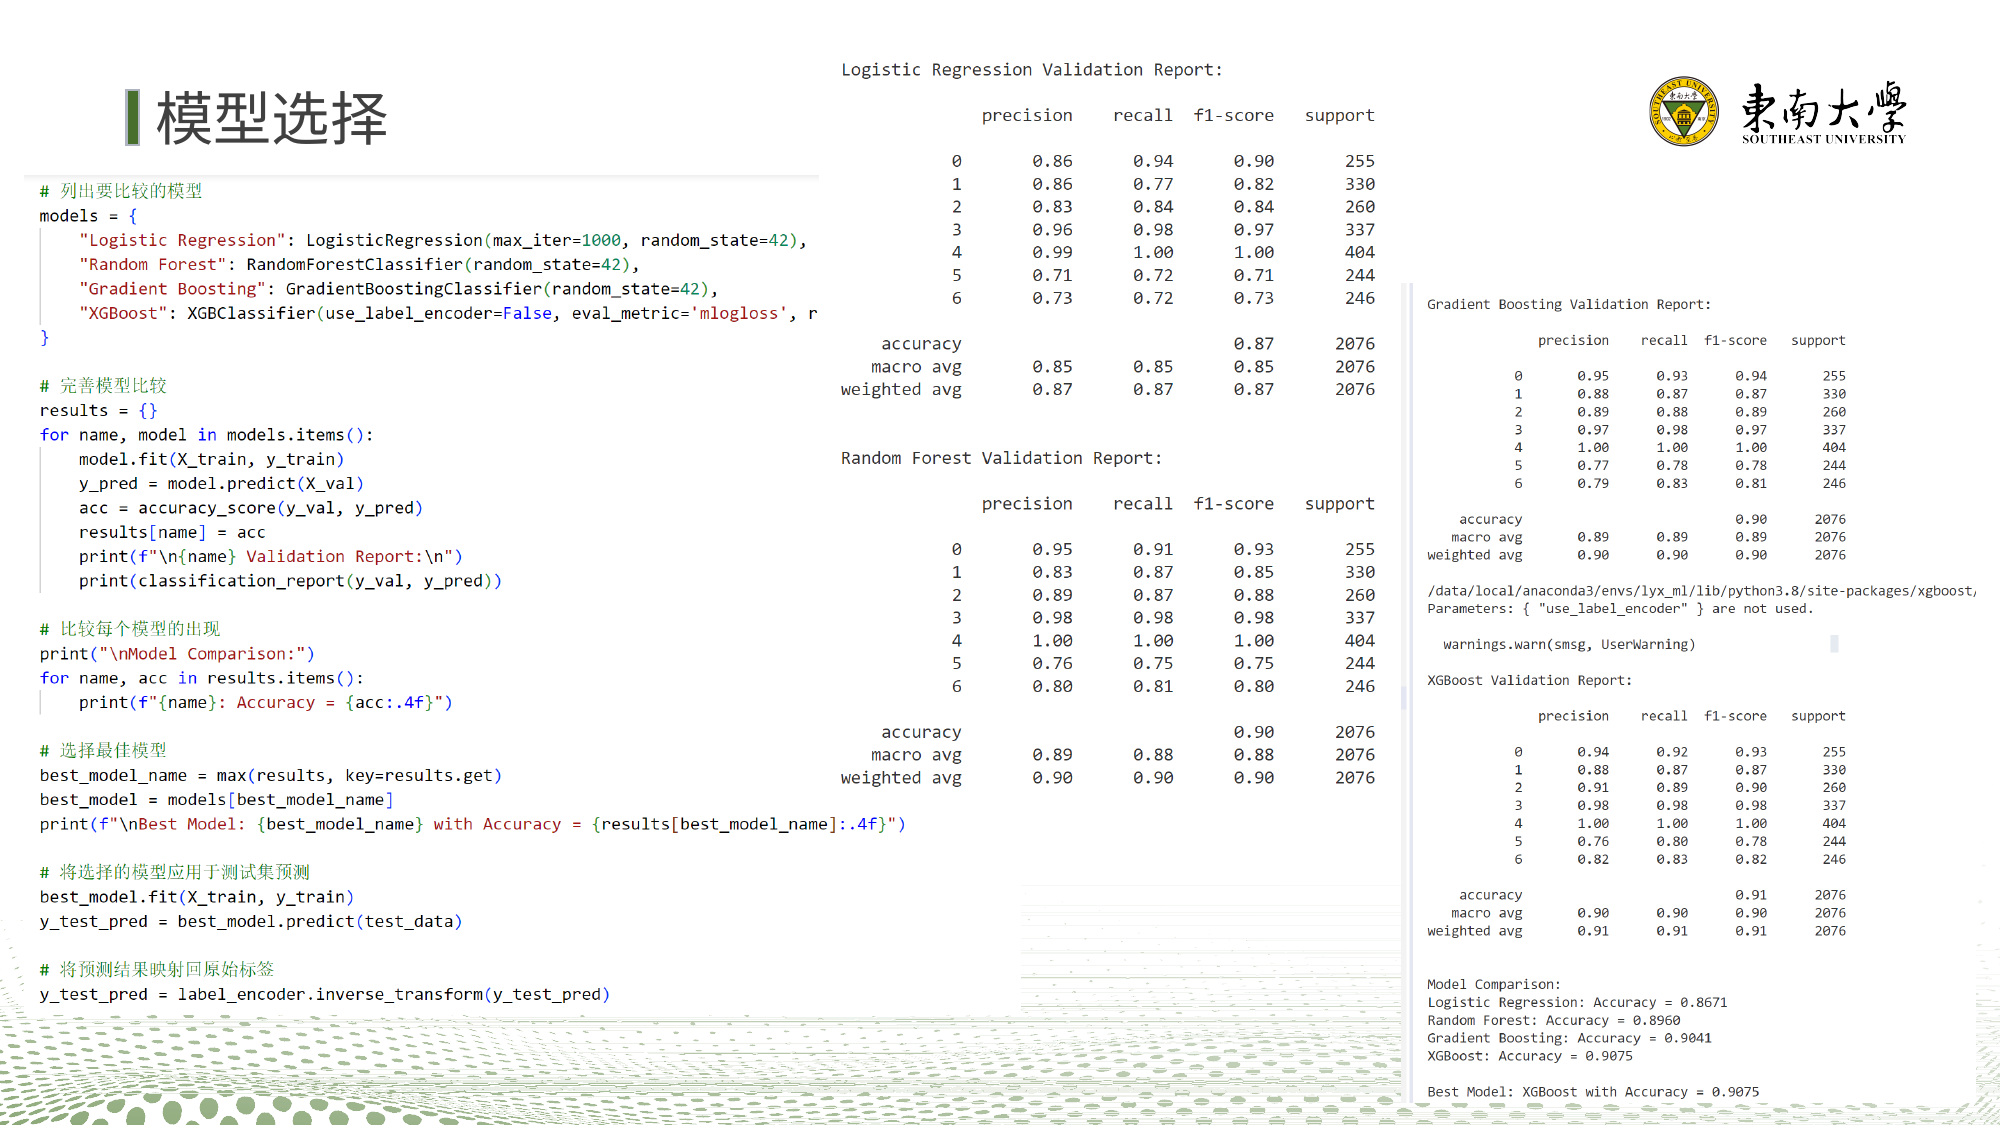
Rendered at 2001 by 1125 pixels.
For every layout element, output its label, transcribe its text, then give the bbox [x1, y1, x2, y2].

text_box [876, 1095, 891, 1100]
text_box [1491, 1119, 1508, 1125]
text_box [1340, 1093, 1356, 1103]
text_box [39, 1025, 51, 1029]
text_box [83, 1058, 98, 1062]
text_box [203, 1020, 215, 1025]
text_box [1154, 1082, 1170, 1089]
text_box [1901, 1120, 1917, 1125]
text_box [1546, 1110, 1563, 1119]
text_box [859, 1101, 874, 1106]
text_box [6, 1102, 24, 1108]
text_box [86, 1065, 101, 1069]
text_box [276, 1023, 288, 1028]
text_box [1736, 1116, 1753, 1123]
text_box [245, 1048, 258, 1054]
text_box [1159, 1116, 1176, 1125]
text_box [208, 1046, 221, 1052]
text_box [1342, 1115, 1359, 1125]
text_box [1584, 1111, 1601, 1119]
text_box [22, 1029, 34, 1033]
text_box [760, 1065, 784, 1073]
text_box [1980, 1050, 1993, 1060]
text_box [1171, 1072, 1187, 1080]
text_box [1376, 1095, 1393, 1105]
text_box [259, 1029, 271, 1034]
text_box [976, 1119, 993, 1124]
text_box [1073, 1053, 1088, 1057]
text_box [1827, 1107, 1843, 1114]
text_box [1915, 1104, 1930, 1110]
text_box [1135, 1075, 1150, 1083]
text_box [13, 1065, 27, 1069]
text_box [11, 1117, 30, 1125]
text_box [70, 1110, 90, 1125]
text_box [41, 1034, 54, 1038]
text_box [1066, 1110, 1083, 1117]
text_box [247, 1062, 261, 1067]
text_box [1093, 1055, 1107, 1060]
text_box [1640, 1104, 1657, 1112]
text_box [1526, 1103, 1543, 1109]
text_box [1660, 1113, 1677, 1120]
text_box [115, 1037, 128, 1042]
text_box [310, 1015, 321, 1019]
text_box [205, 1033, 218, 1038]
text_box [1989, 1071, 2000, 1084]
text_box [1355, 1067, 1370, 1075]
text_box [166, 1020, 178, 1024]
text_box [687, 1086, 701, 1091]
text_box [1081, 1088, 1097, 1095]
text_box [1976, 1098, 1992, 1114]
text_box [1564, 1103, 1581, 1110]
text_box [20, 1088, 37, 1093]
text_box [964, 1067, 978, 1072]
text_box [741, 1081, 755, 1085]
text_box [927, 1072, 941, 1077]
text_box [1352, 1054, 1367, 1059]
text_box [980, 1061, 994, 1065]
text_box [1642, 1120, 1660, 1125]
text_box [1227, 1077, 1243, 1085]
text_box [668, 1082, 681, 1086]
text_box [721, 1063, 740, 1069]
text_box [1315, 1052, 1331, 1058]
text_box [1954, 1103, 1969, 1113]
text_box [386, 1036, 398, 1040]
text_box [978, 1029, 1401, 1055]
text_box [879, 1104, 894, 1108]
text_box [1392, 1069, 1401, 1077]
text_box [1132, 1061, 1147, 1068]
text_box [125, 89, 140, 146]
text_box [1602, 1103, 1619, 1111]
text_box [1982, 1108, 2000, 1125]
text_box [893, 1087, 908, 1093]
text_box [1003, 1072, 1017, 1078]
text_box [191, 1052, 204, 1058]
text_box [19, 1021, 31, 1025]
text_box [1792, 1115, 1809, 1121]
text_box [0, 1070, 11, 1074]
text_box [403, 1034, 414, 1038]
text_box [1451, 1103, 1468, 1108]
text_box [1938, 1119, 1953, 1125]
text_box [1049, 1117, 1066, 1124]
text_box [261, 1042, 274, 1047]
text_box [335, 1047, 348, 1052]
text_box [352, 1042, 365, 1047]
text_box [966, 1077, 981, 1083]
text_box [1247, 1085, 1263, 1094]
text_box [724, 1086, 738, 1090]
text_box [831, 1059, 857, 1068]
text_box [1976, 1044, 1989, 1052]
text_box [62, 1089, 80, 1096]
text_box [1054, 1052, 1068, 1056]
text_box [298, 1044, 311, 1049]
text_box [961, 1049, 988, 1055]
text_box [817, 1085, 831, 1090]
text_box [1086, 1117, 1103, 1125]
text_box [1847, 1116, 1863, 1122]
text_box [1471, 1109, 1488, 1119]
text_box [1772, 1106, 1788, 1113]
text_box [222, 1027, 234, 1032]
text_box [1262, 1059, 1277, 1066]
text_box [737, 1121, 771, 1125]
text_box [1056, 1059, 1071, 1064]
text_box [766, 1104, 781, 1109]
picture [24, 41, 1976, 1103]
text_box [851, 1059, 878, 1068]
text_box [1212, 1105, 1229, 1115]
text_box [1174, 1088, 1190, 1097]
text_box [901, 1114, 917, 1118]
text_box [400, 1025, 411, 1029]
text_box [465, 1063, 478, 1068]
text_box [1191, 1079, 1207, 1087]
text_box [242, 1034, 255, 1040]
text_box [1193, 1097, 1210, 1105]
text_box [747, 1101, 761, 1105]
text_box [991, 1102, 1007, 1108]
text_box [673, 1102, 688, 1107]
text_box [0, 1079, 14, 1083]
text_box [1734, 1103, 1750, 1110]
text_box [1022, 1075, 1038, 1081]
text_box [1042, 1079, 1057, 1085]
text_box [320, 1066, 334, 1071]
text_box [1005, 1084, 1021, 1089]
text_box [256, 1016, 268, 1020]
text_box [1864, 1113, 1880, 1120]
text_box [1861, 1103, 1877, 1107]
text_box [3, 1095, 20, 1100]
text_box [411, 1065, 425, 1070]
text_box [428, 1060, 441, 1065]
text_box [61, 1040, 74, 1045]
text_box [95, 1031, 108, 1035]
text_box [459, 1046, 471, 1050]
text_box [693, 1107, 708, 1111]
text_box [952, 1096, 967, 1101]
text_box [337, 1060, 351, 1065]
text_box [1337, 1074, 1353, 1083]
text_box [1604, 1119, 1622, 1125]
text_box [1508, 1110, 1526, 1119]
text_box [1335, 1059, 1350, 1066]
text_box [281, 1050, 294, 1055]
text_box [1986, 1061, 2000, 1075]
text_box [989, 1091, 1004, 1097]
text_box [332, 1035, 344, 1039]
text_box [414, 1016, 424, 1020]
text_box [873, 1084, 888, 1089]
text_box [1037, 1058, 1051, 1062]
text_box [732, 1113, 748, 1117]
text_box [397, 1016, 408, 1020]
text_box [1976, 1039, 1984, 1045]
text_box [1935, 1107, 1950, 1115]
text_box [993, 1113, 1010, 1119]
text_box [312, 1027, 325, 1031]
text_box [827, 1118, 844, 1122]
text_box [10, 1055, 24, 1059]
text_box [1320, 1083, 1336, 1093]
text_box [1044, 1091, 1060, 1098]
text_box [363, 1018, 374, 1022]
text_box [30, 1060, 44, 1065]
text_box [847, 1120, 864, 1124]
text_box [1062, 1083, 1077, 1089]
text_box [1249, 1105, 1266, 1115]
text_box [1098, 1079, 1114, 1086]
text_box [924, 1065, 938, 1069]
text_box [1264, 1075, 1280, 1084]
text_box [1976, 1073, 1981, 1081]
text_box [49, 1065, 64, 1069]
text_box [946, 1074, 961, 1080]
text_box [895, 1097, 911, 1102]
text_box [1122, 1116, 1139, 1125]
text_box [1078, 1074, 1094, 1081]
text_box [1298, 1058, 1314, 1065]
text_box [780, 1088, 795, 1093]
text_box [881, 1112, 897, 1116]
text_box [239, 1021, 251, 1026]
text_box [65, 1094, 83, 1102]
text_box [930, 1082, 944, 1088]
text_box [293, 1019, 305, 1024]
text_box [1809, 1111, 1826, 1117]
text_box [18, 1081, 34, 1086]
text_box [888, 1056, 914, 1064]
text_box [935, 1103, 951, 1108]
text_box [5, 1033, 18, 1037]
text_box [1488, 1103, 1506, 1109]
text_box [704, 1082, 718, 1086]
text_box [727, 1096, 741, 1101]
text_box [1020, 1064, 1034, 1069]
text_box [1976, 1082, 1985, 1093]
text_box [1152, 1066, 1167, 1073]
text_box [1881, 1110, 1897, 1117]
text_box [47, 1056, 61, 1060]
text_box [151, 1038, 164, 1043]
text_box [52, 1072, 67, 1076]
text_box [845, 1114, 861, 1118]
text_box [986, 1080, 1001, 1086]
text_box [667, 1063, 691, 1072]
text_box [1528, 1119, 1546, 1125]
text_box [924, 1053, 951, 1060]
text_box [45, 1097, 63, 1105]
text_box [1378, 1117, 1396, 1125]
text_box [1957, 1111, 1972, 1123]
text_box [1283, 1084, 1300, 1093]
text_box [803, 1102, 818, 1106]
text_box [100, 1054, 114, 1058]
text_box [193, 1064, 208, 1068]
text_box [630, 1061, 654, 1071]
text_box [137, 1056, 151, 1060]
text_box [44, 1045, 58, 1050]
text_box [210, 1060, 224, 1064]
text_box [1301, 1074, 1317, 1083]
text_box [1083, 1102, 1100, 1109]
text_box [761, 1084, 774, 1089]
text_box [75, 1025, 88, 1029]
text_box [417, 1024, 428, 1028]
text_box [800, 1092, 814, 1097]
text_box [1096, 1066, 1111, 1072]
text_box [1208, 1069, 1224, 1077]
text_box [1139, 1107, 1156, 1116]
text_box [861, 1109, 877, 1113]
text_box [1374, 1076, 1390, 1085]
text_box [515, 1057, 527, 1061]
text_box [740, 1064, 764, 1072]
text_box [831, 1072, 844, 1076]
text_box [913, 1090, 928, 1095]
text_box [135, 1044, 148, 1049]
text_box [1040, 1067, 1054, 1073]
text_box [1149, 1053, 1164, 1059]
text_box [284, 1064, 298, 1069]
text_box [597, 1059, 614, 1065]
text_box [937, 1111, 954, 1116]
text_box [1696, 1103, 1713, 1107]
text_box [188, 1039, 201, 1044]
text_box [888, 1069, 901, 1073]
text_box [120, 1059, 134, 1064]
text_box [1115, 1070, 1130, 1077]
text_box [971, 1099, 987, 1104]
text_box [1638, 71, 1726, 152]
text_box [439, 1040, 451, 1044]
text_box [157, 1062, 171, 1066]
text_box [1964, 1118, 1976, 1125]
text_box [436, 1032, 447, 1036]
text_box [355, 1054, 368, 1060]
text_box 模型选择 [140, 74, 404, 160]
text_box [146, 1015, 158, 1019]
text_box [230, 1066, 244, 1070]
text_box [1984, 1024, 1995, 1029]
text_box [574, 1051, 597, 1065]
text_box [15, 1074, 30, 1078]
text_box [868, 1056, 894, 1064]
text_box [23, 1094, 40, 1100]
text_box [690, 1097, 705, 1102]
text_box [704, 1064, 724, 1070]
text_box [1101, 1093, 1117, 1101]
text_box [7, 1043, 21, 1048]
text_box [1992, 1082, 2000, 1093]
text_box [851, 1073, 865, 1077]
text_box [1064, 1096, 1080, 1103]
text_box [758, 1077, 771, 1081]
text_box [1030, 1111, 1046, 1118]
text_box [944, 1052, 971, 1059]
text_box [456, 1039, 467, 1043]
text_box [28, 1107, 46, 1115]
text_box [974, 1109, 990, 1114]
text_box [1176, 1106, 1192, 1116]
text_box [1453, 1119, 1470, 1125]
text_box [712, 1110, 728, 1114]
text_box [839, 1098, 854, 1103]
text_box [854, 1081, 868, 1086]
text_box [1188, 1063, 1204, 1070]
text_box [1716, 1108, 1733, 1115]
text_box [1113, 1057, 1127, 1063]
text_box [98, 1042, 111, 1047]
text_box [117, 1049, 131, 1054]
text_box [1318, 1066, 1334, 1073]
text_box [48, 1104, 66, 1112]
text_box [50, 1112, 70, 1122]
text_box [910, 1079, 924, 1085]
text_box [820, 1095, 834, 1100]
text_box [357, 1068, 371, 1073]
text_box [1120, 1100, 1136, 1108]
text_box [898, 1106, 914, 1111]
text_box [405, 1043, 418, 1047]
text_box [59, 1030, 71, 1034]
text_box [1117, 1085, 1134, 1092]
text_box [445, 1057, 458, 1061]
text_box [1918, 1117, 1934, 1123]
text_box [408, 1053, 421, 1058]
text_box [777, 1063, 801, 1070]
text_box [1988, 1029, 2000, 1034]
text_box [267, 1068, 281, 1072]
text_box [808, 1116, 824, 1120]
text_box [769, 1112, 784, 1116]
text_box [349, 1031, 361, 1035]
text_box [1268, 1115, 1285, 1125]
text_box [744, 1090, 758, 1095]
text_box [805, 1110, 821, 1114]
text_box [434, 1025, 444, 1029]
text_box [983, 1069, 998, 1074]
text_box [448, 1067, 461, 1072]
text_box [1433, 1108, 1450, 1118]
text_box [1829, 1119, 1846, 1125]
text_box [1357, 1084, 1373, 1094]
text_box [225, 1040, 238, 1046]
text_box [1017, 1056, 1031, 1060]
text_box [905, 1053, 931, 1061]
text_box [949, 1085, 964, 1091]
text_box [38, 1082, 54, 1086]
picture [1736, 75, 1907, 154]
text_box [186, 1026, 198, 1031]
text_box [81, 1047, 94, 1052]
text_box [74, 1070, 661, 1125]
text_box [1076, 1062, 1091, 1068]
text_box [1789, 1103, 1806, 1109]
text_box [419, 1032, 431, 1036]
text_box [1010, 1106, 1027, 1112]
text_box [66, 1061, 81, 1065]
text_box [932, 1093, 947, 1098]
text_box [1678, 1106, 1695, 1113]
text_box [442, 1048, 454, 1052]
text_box [330, 1023, 341, 1027]
text_box [1303, 1093, 1319, 1103]
text_box [149, 1026, 161, 1031]
text_box [969, 1088, 984, 1094]
text_box [842, 1107, 858, 1111]
text_box [656, 1106, 671, 1110]
text_box [1279, 1052, 1294, 1058]
text_box [690, 1067, 707, 1071]
text_box [315, 1039, 328, 1044]
text_box [1206, 1055, 1221, 1061]
text_box [1774, 1119, 1791, 1125]
text_box [42, 1092, 60, 1098]
text_box [837, 1088, 851, 1093]
text_box [391, 1057, 404, 1062]
text_box [903, 1121, 920, 1125]
text_box [864, 1116, 881, 1120]
text_box [1281, 1066, 1297, 1074]
text_box [814, 1061, 841, 1071]
text_box [381, 1017, 391, 1021]
text_box [1008, 1095, 1024, 1101]
text_box [425, 1050, 438, 1054]
text_box [915, 1100, 931, 1105]
text_box [374, 1062, 388, 1068]
text_box [957, 1115, 973, 1120]
text_box [1389, 1056, 1401, 1061]
text_box [557, 1049, 577, 1061]
text_box [1169, 1058, 1184, 1064]
text_box [1973, 1091, 1988, 1106]
text_box [54, 1077, 70, 1081]
text_box [825, 1112, 841, 1116]
text_box [1013, 1118, 1030, 1124]
text_box [940, 1120, 957, 1124]
text_box [1979, 1104, 1996, 1120]
text_box [0, 1119, 10, 1125]
text_box [1156, 1098, 1173, 1107]
text_box [93, 1020, 105, 1024]
text_box [1359, 1105, 1376, 1115]
text_box [1372, 1061, 1387, 1068]
text_box [154, 1051, 168, 1056]
text_box [786, 1107, 801, 1111]
text_box [129, 1020, 141, 1024]
text_box [1396, 1107, 1413, 1117]
text_box [941, 1060, 954, 1064]
text_box [1, 1087, 17, 1092]
text_box [40, 1087, 57, 1092]
text_box [112, 1025, 125, 1030]
text_box [1245, 1067, 1260, 1075]
text_box [57, 1082, 74, 1086]
text_box [27, 1050, 41, 1055]
text_box [1285, 1104, 1302, 1114]
text_box [1210, 1086, 1226, 1095]
text_box [388, 1046, 401, 1051]
text_box [279, 1036, 291, 1041]
text_box [346, 1020, 358, 1024]
text_box [369, 1039, 381, 1043]
text_box [871, 1075, 884, 1079]
text_box [918, 1109, 934, 1113]
text_box [110, 1015, 121, 1019]
text_box [220, 1015, 231, 1019]
text_box [1025, 1087, 1041, 1093]
text_box [383, 1026, 394, 1030]
text_box [1027, 1099, 1044, 1105]
text_box [1698, 1114, 1715, 1121]
text_box [1414, 1103, 1430, 1107]
text_box [31, 1115, 50, 1124]
text_box [1844, 1104, 1860, 1110]
text_box [647, 1061, 671, 1070]
text_box [171, 1045, 184, 1051]
text_box [1305, 1115, 1322, 1125]
text_box [890, 1077, 905, 1081]
text_box [788, 1114, 804, 1118]
text_box [24, 1038, 38, 1043]
text_box [64, 1052, 77, 1056]
text_box [422, 1041, 434, 1045]
text_box [749, 1109, 764, 1113]
text_box [1394, 1086, 1401, 1095]
text_box [264, 1056, 278, 1062]
text_box [518, 1064, 531, 1068]
text_box [1898, 1107, 1914, 1114]
text_box [920, 1117, 937, 1121]
text_box [1229, 1095, 1246, 1104]
text_box [174, 1058, 188, 1062]
text_box [1416, 1118, 1433, 1125]
text_box [1232, 1115, 1249, 1125]
text_box [707, 1091, 721, 1096]
text_box [1322, 1104, 1339, 1114]
text_box [431, 1017, 441, 1021]
text_box [1103, 1109, 1119, 1117]
text_box [501, 1067, 514, 1071]
text_box [613, 1060, 634, 1068]
text_box [78, 1036, 91, 1040]
text_box [907, 1071, 921, 1075]
text_box [651, 1086, 665, 1090]
text_box [1137, 1091, 1153, 1099]
text_box [26, 1100, 43, 1107]
text_box [710, 1102, 724, 1106]
text_box [1225, 1060, 1240, 1068]
text_box [32, 1069, 47, 1073]
text_box [1754, 1111, 1771, 1118]
text_box [301, 1058, 314, 1063]
text_box [1000, 1062, 1014, 1067]
text_box [481, 1061, 494, 1065]
text_box [670, 1091, 685, 1096]
text_box [318, 1052, 331, 1057]
text_box [67, 1101, 86, 1109]
text_box [834, 1079, 848, 1083]
text_box [653, 1096, 668, 1101]
text_box [1047, 1104, 1063, 1111]
text_box [944, 1066, 958, 1070]
text_box [169, 1032, 181, 1037]
text_box [763, 1094, 778, 1099]
text_box [729, 1106, 745, 1110]
text_box [1566, 1119, 1584, 1125]
text_box [1991, 1033, 2000, 1039]
text_box [371, 1050, 384, 1055]
text_box [794, 1061, 821, 1070]
text_box [1195, 1116, 1212, 1125]
text_box [366, 1028, 378, 1032]
text_box [1059, 1070, 1074, 1076]
text_box [822, 1105, 837, 1109]
text_box [132, 1032, 145, 1037]
text_box [35, 1076, 51, 1080]
text_box [9, 1109, 27, 1117]
text_box [1266, 1094, 1283, 1104]
text_box [797, 1082, 811, 1086]
text_box [295, 1031, 308, 1036]
text_box [1680, 1121, 1698, 1125]
text_box [572, 1066, 584, 1070]
text_box [462, 1054, 474, 1058]
text_box [1622, 1111, 1639, 1120]
text_box [73, 1016, 85, 1020]
text_box [60, 1086, 77, 1091]
text_box [954, 1105, 971, 1111]
text_box [783, 1098, 798, 1103]
text_box [856, 1092, 871, 1097]
text_box [227, 1054, 241, 1060]
text_box [1983, 1055, 1997, 1067]
text_box [1242, 1053, 1257, 1059]
